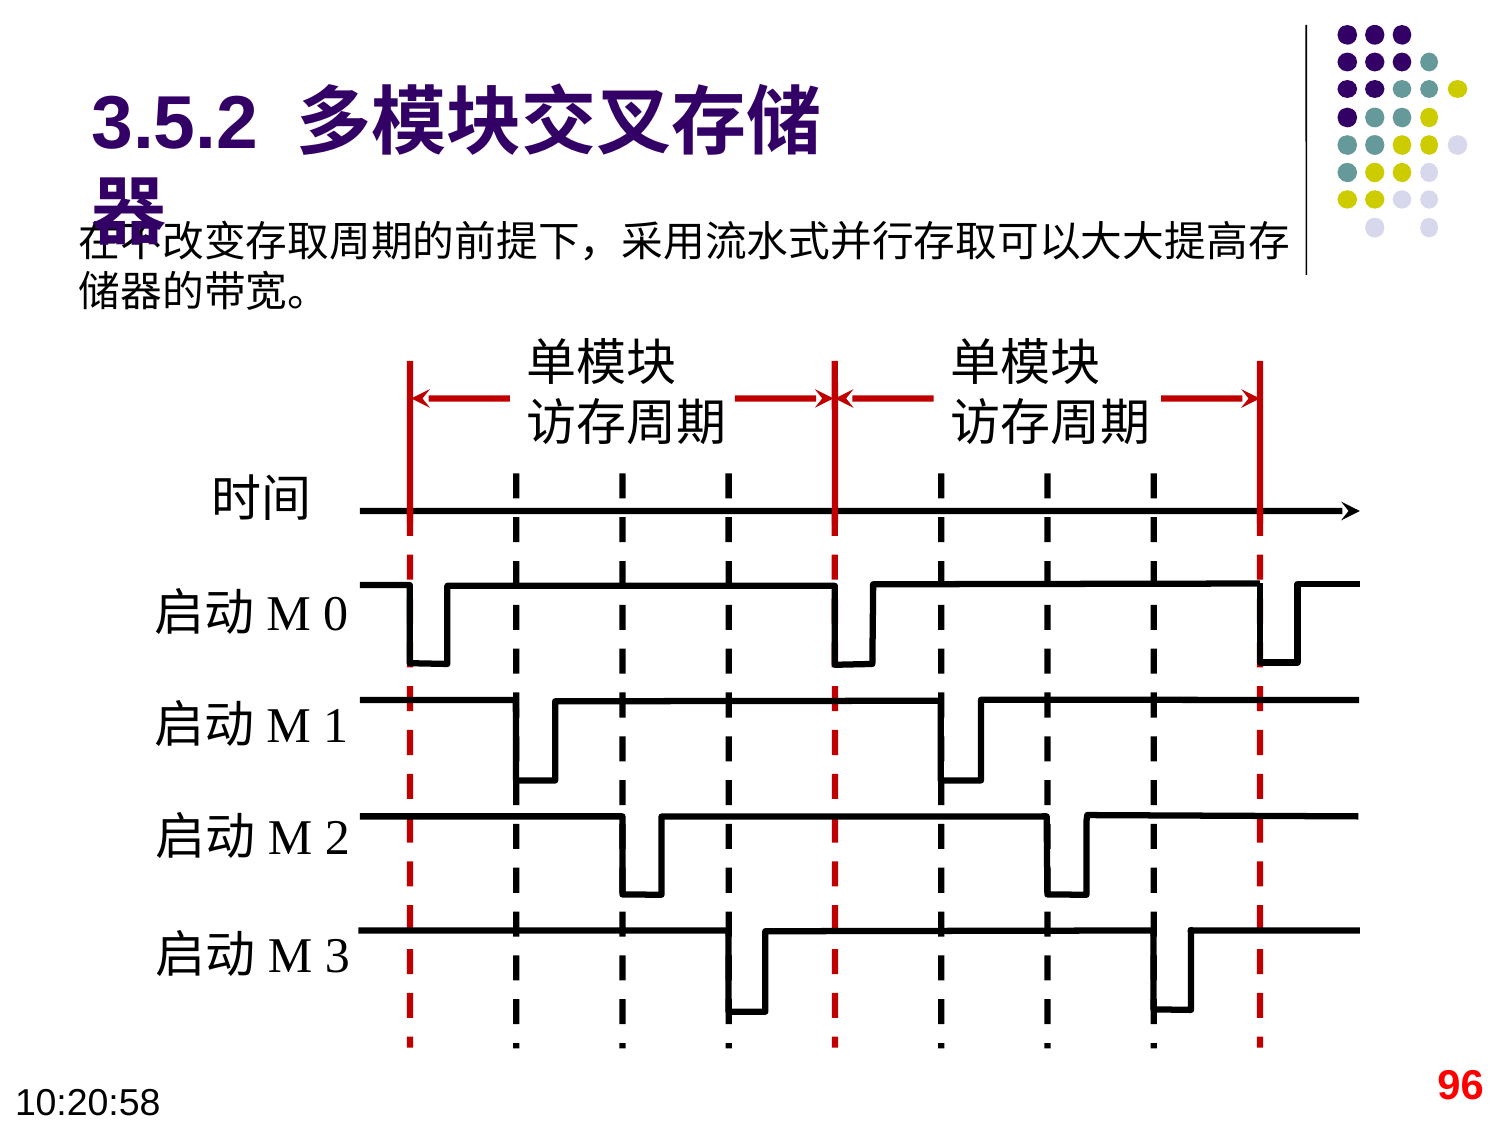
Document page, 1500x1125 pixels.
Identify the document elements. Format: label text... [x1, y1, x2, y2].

slide_number 96 [1148, 1049, 1499, 1125]
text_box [144, 323, 1361, 1049]
text_box 在不改变存取周期的前提下，采用流水式并行存取可以大大提高存储器的带宽。 [64, 207, 1310, 323]
text_box 3.5.2 多模块交叉存储器 [76, 66, 906, 186]
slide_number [0, 1070, 195, 1123]
